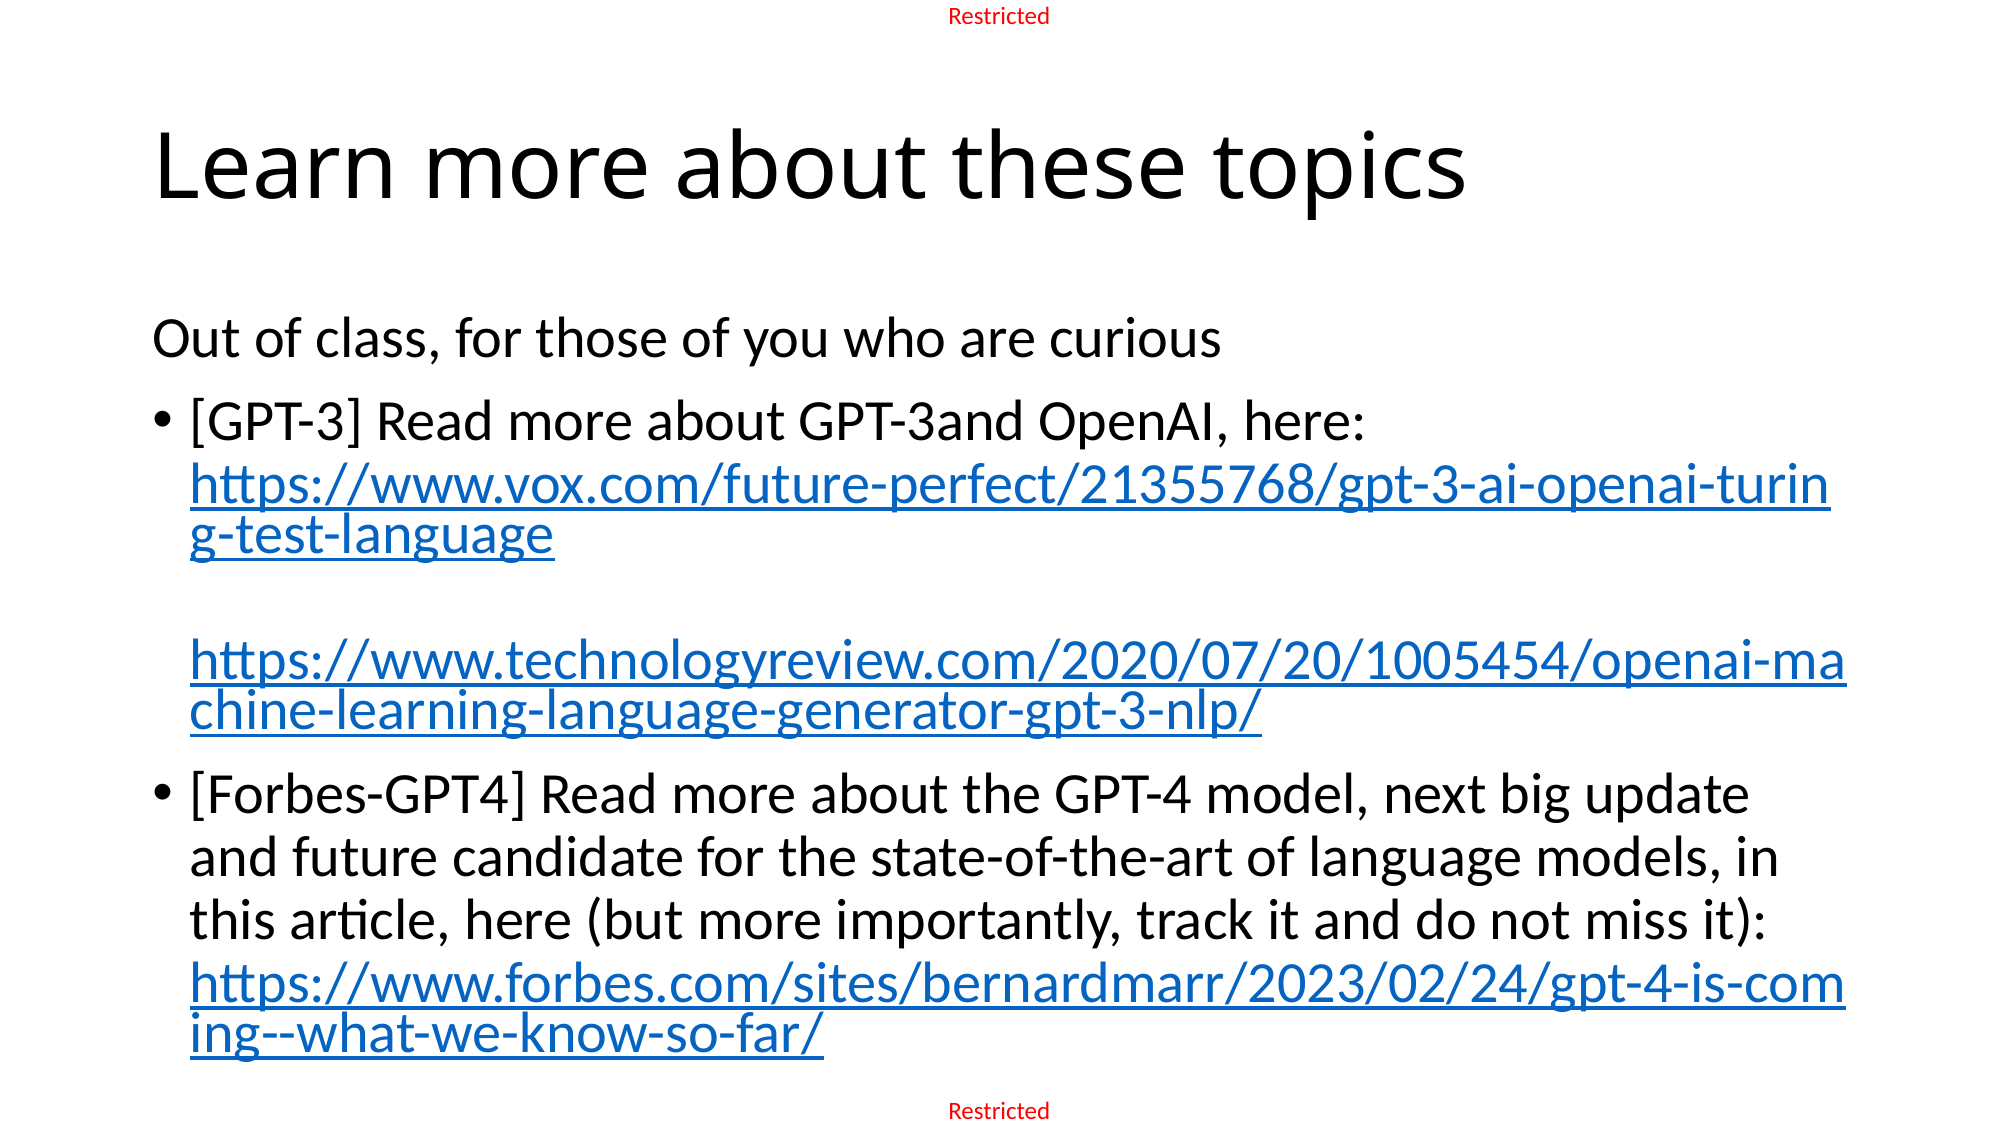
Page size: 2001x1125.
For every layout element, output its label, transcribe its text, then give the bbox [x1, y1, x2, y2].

title Learn more about these topics [137, 59, 1863, 278]
list Out of class, for those of you who are curious [GPT-3] Read more about GPT-3and OpenAI, here: https://www.vox.com/future-perfect/21355768/gpt-3-ai-openai-turing-test-language https://www.technologyreview.com/2020/07/20/1005454/openai-machine-learning-language-generator-gpt-3-nlp/ [Forbes-GPT4] Read more about the GPT-4 model, next big update and future candidate for the state-of-the-art of language models, in this article, here (but more importantly, track it and do not miss it): https://www.forbes.com/sites/bernardmarr/2023/02/24/gpt-4-is-coming--what-we-know-so-far/ [137, 299, 1863, 1125]
